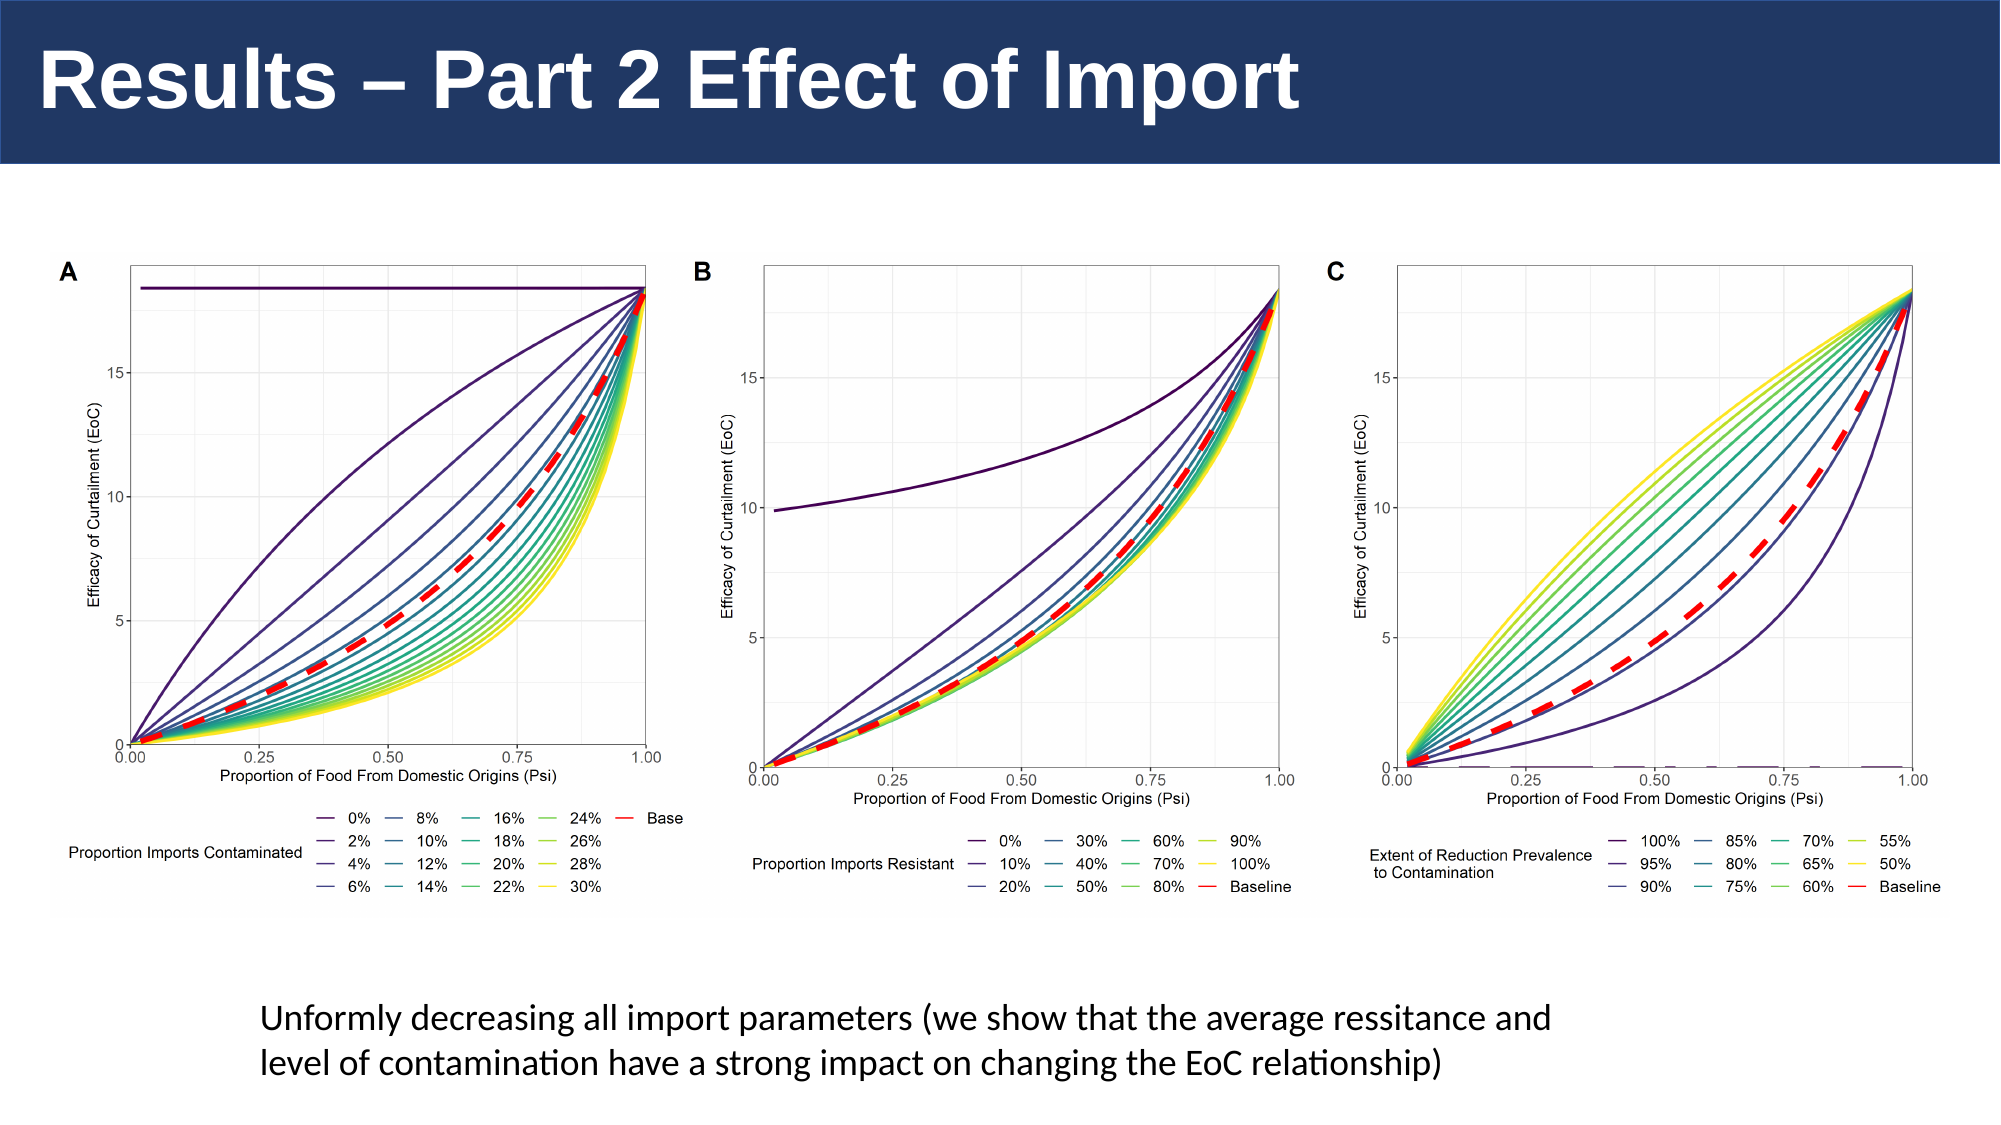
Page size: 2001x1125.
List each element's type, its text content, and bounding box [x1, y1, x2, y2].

text_box Results – Part 2 Effect of Import [0, 0, 2000, 164]
text_box Unformly decreasing all import parameters (we show that the average ressitance and level of contamination have a strong impact on changing the EoC relationship) [244, 985, 1645, 1090]
picture [50, 252, 1950, 918]
